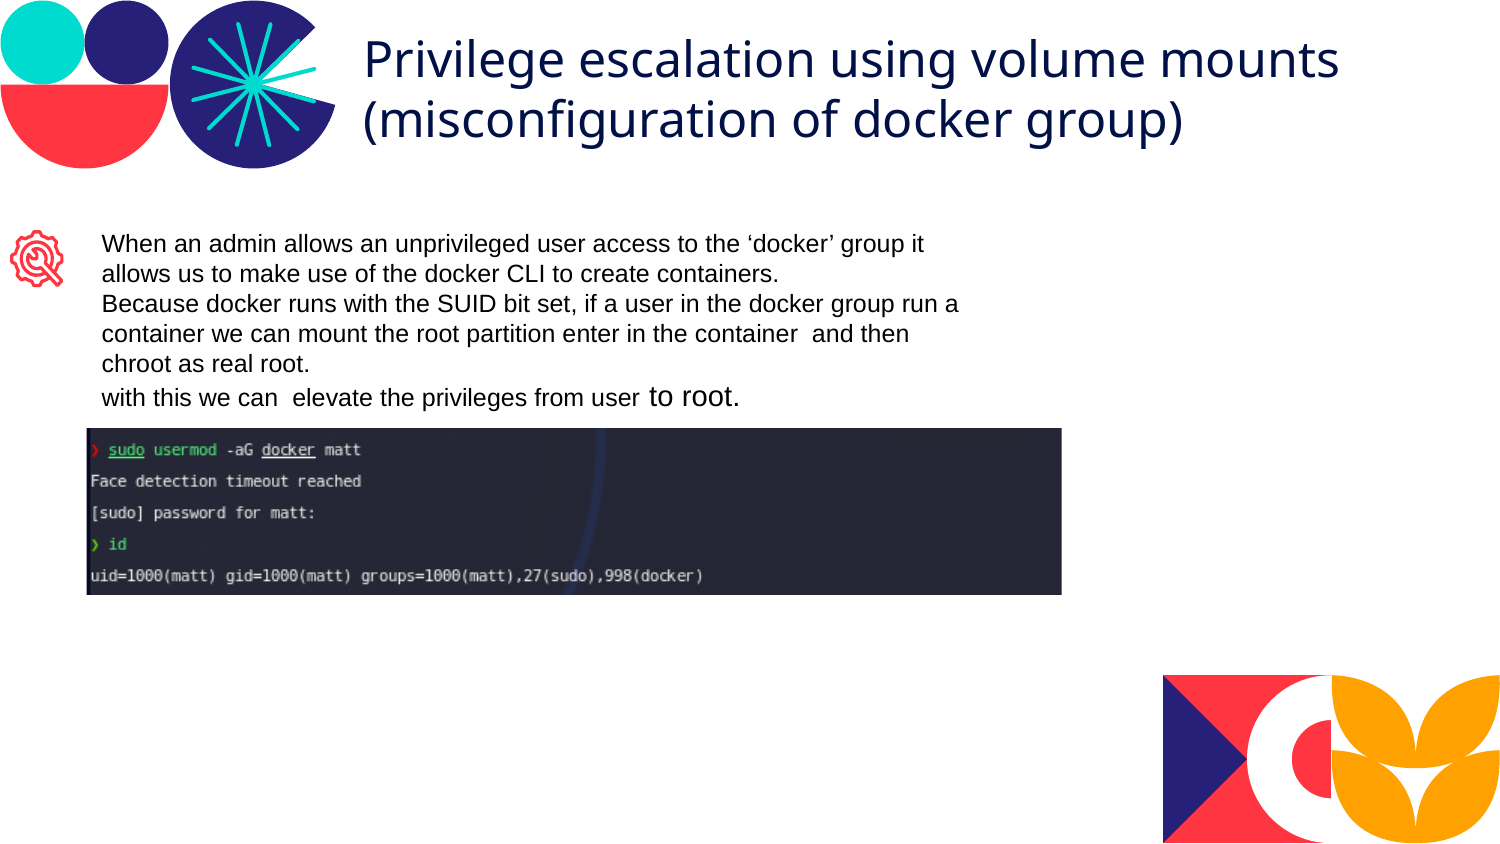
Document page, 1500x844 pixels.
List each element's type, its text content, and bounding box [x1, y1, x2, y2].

text_box Privilege escalation using volume mounts (misconfiguration of docker group) [348, 12, 1488, 198]
text_box [10, 230, 64, 288]
picture [86, 428, 1062, 595]
text_box When an admin allows an unprivileged user access to the ‘docker’ group it allows us to make use of the docker CLI to create containers. Because docker runs with the SUID bit set, if a user in the docker group run a container we can mount the root partition enter in the container and then chroot as real root. with this we can elevate the privileges from user to root. [86, 212, 995, 428]
